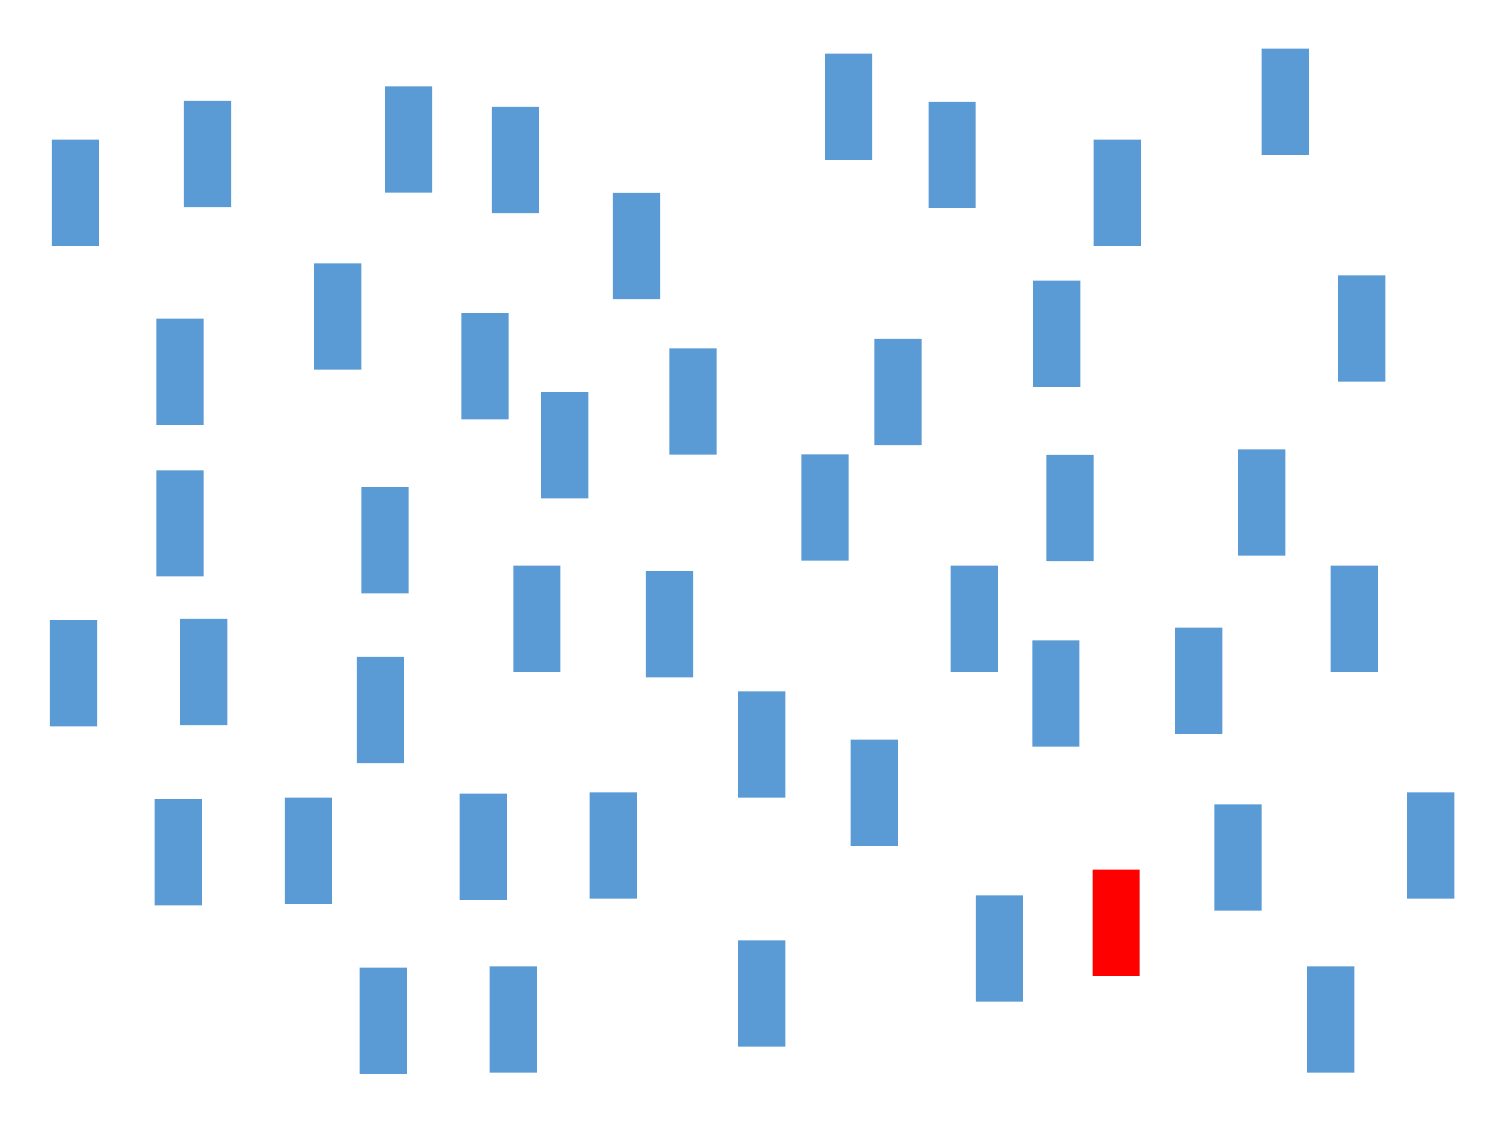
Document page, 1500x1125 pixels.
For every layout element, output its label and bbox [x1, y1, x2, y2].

text_box [460, 312, 510, 420]
text_box [668, 347, 718, 456]
text_box [927, 101, 977, 209]
text_box [1174, 627, 1223, 735]
text_box [491, 106, 540, 214]
text_box [512, 565, 562, 673]
text_box [154, 798, 203, 906]
text_box [824, 53, 873, 161]
text_box [155, 318, 205, 426]
text_box [360, 486, 410, 594]
text_box [284, 797, 333, 905]
text_box [1045, 454, 1095, 562]
text_box [356, 656, 405, 764]
text_box [359, 967, 408, 1075]
text_box [1330, 565, 1379, 673]
text_box [1261, 48, 1310, 156]
text_box [1091, 869, 1141, 977]
text_box [155, 469, 205, 578]
text_box [950, 565, 999, 673]
text_box [1213, 803, 1263, 912]
text_box [384, 85, 433, 194]
text_box [975, 894, 1024, 1003]
text_box [1306, 965, 1355, 1074]
text_box [645, 570, 694, 678]
text_box [1031, 639, 1081, 748]
text_box [459, 793, 508, 901]
text_box [1237, 448, 1286, 557]
text_box [489, 965, 538, 1074]
text_box [589, 791, 638, 900]
text_box [313, 262, 362, 371]
text_box [800, 453, 850, 562]
text_box [737, 939, 786, 1048]
text_box [1406, 791, 1455, 900]
text_box [850, 739, 899, 847]
text_box [179, 618, 228, 726]
text_box [612, 192, 661, 300]
text_box [873, 338, 923, 446]
text_box [1337, 274, 1386, 383]
text_box [1032, 280, 1081, 388]
text_box [540, 391, 589, 499]
text_box [737, 690, 786, 799]
text_box [183, 100, 232, 208]
text_box [1093, 139, 1142, 247]
text_box [49, 619, 98, 727]
text_box [51, 139, 100, 247]
